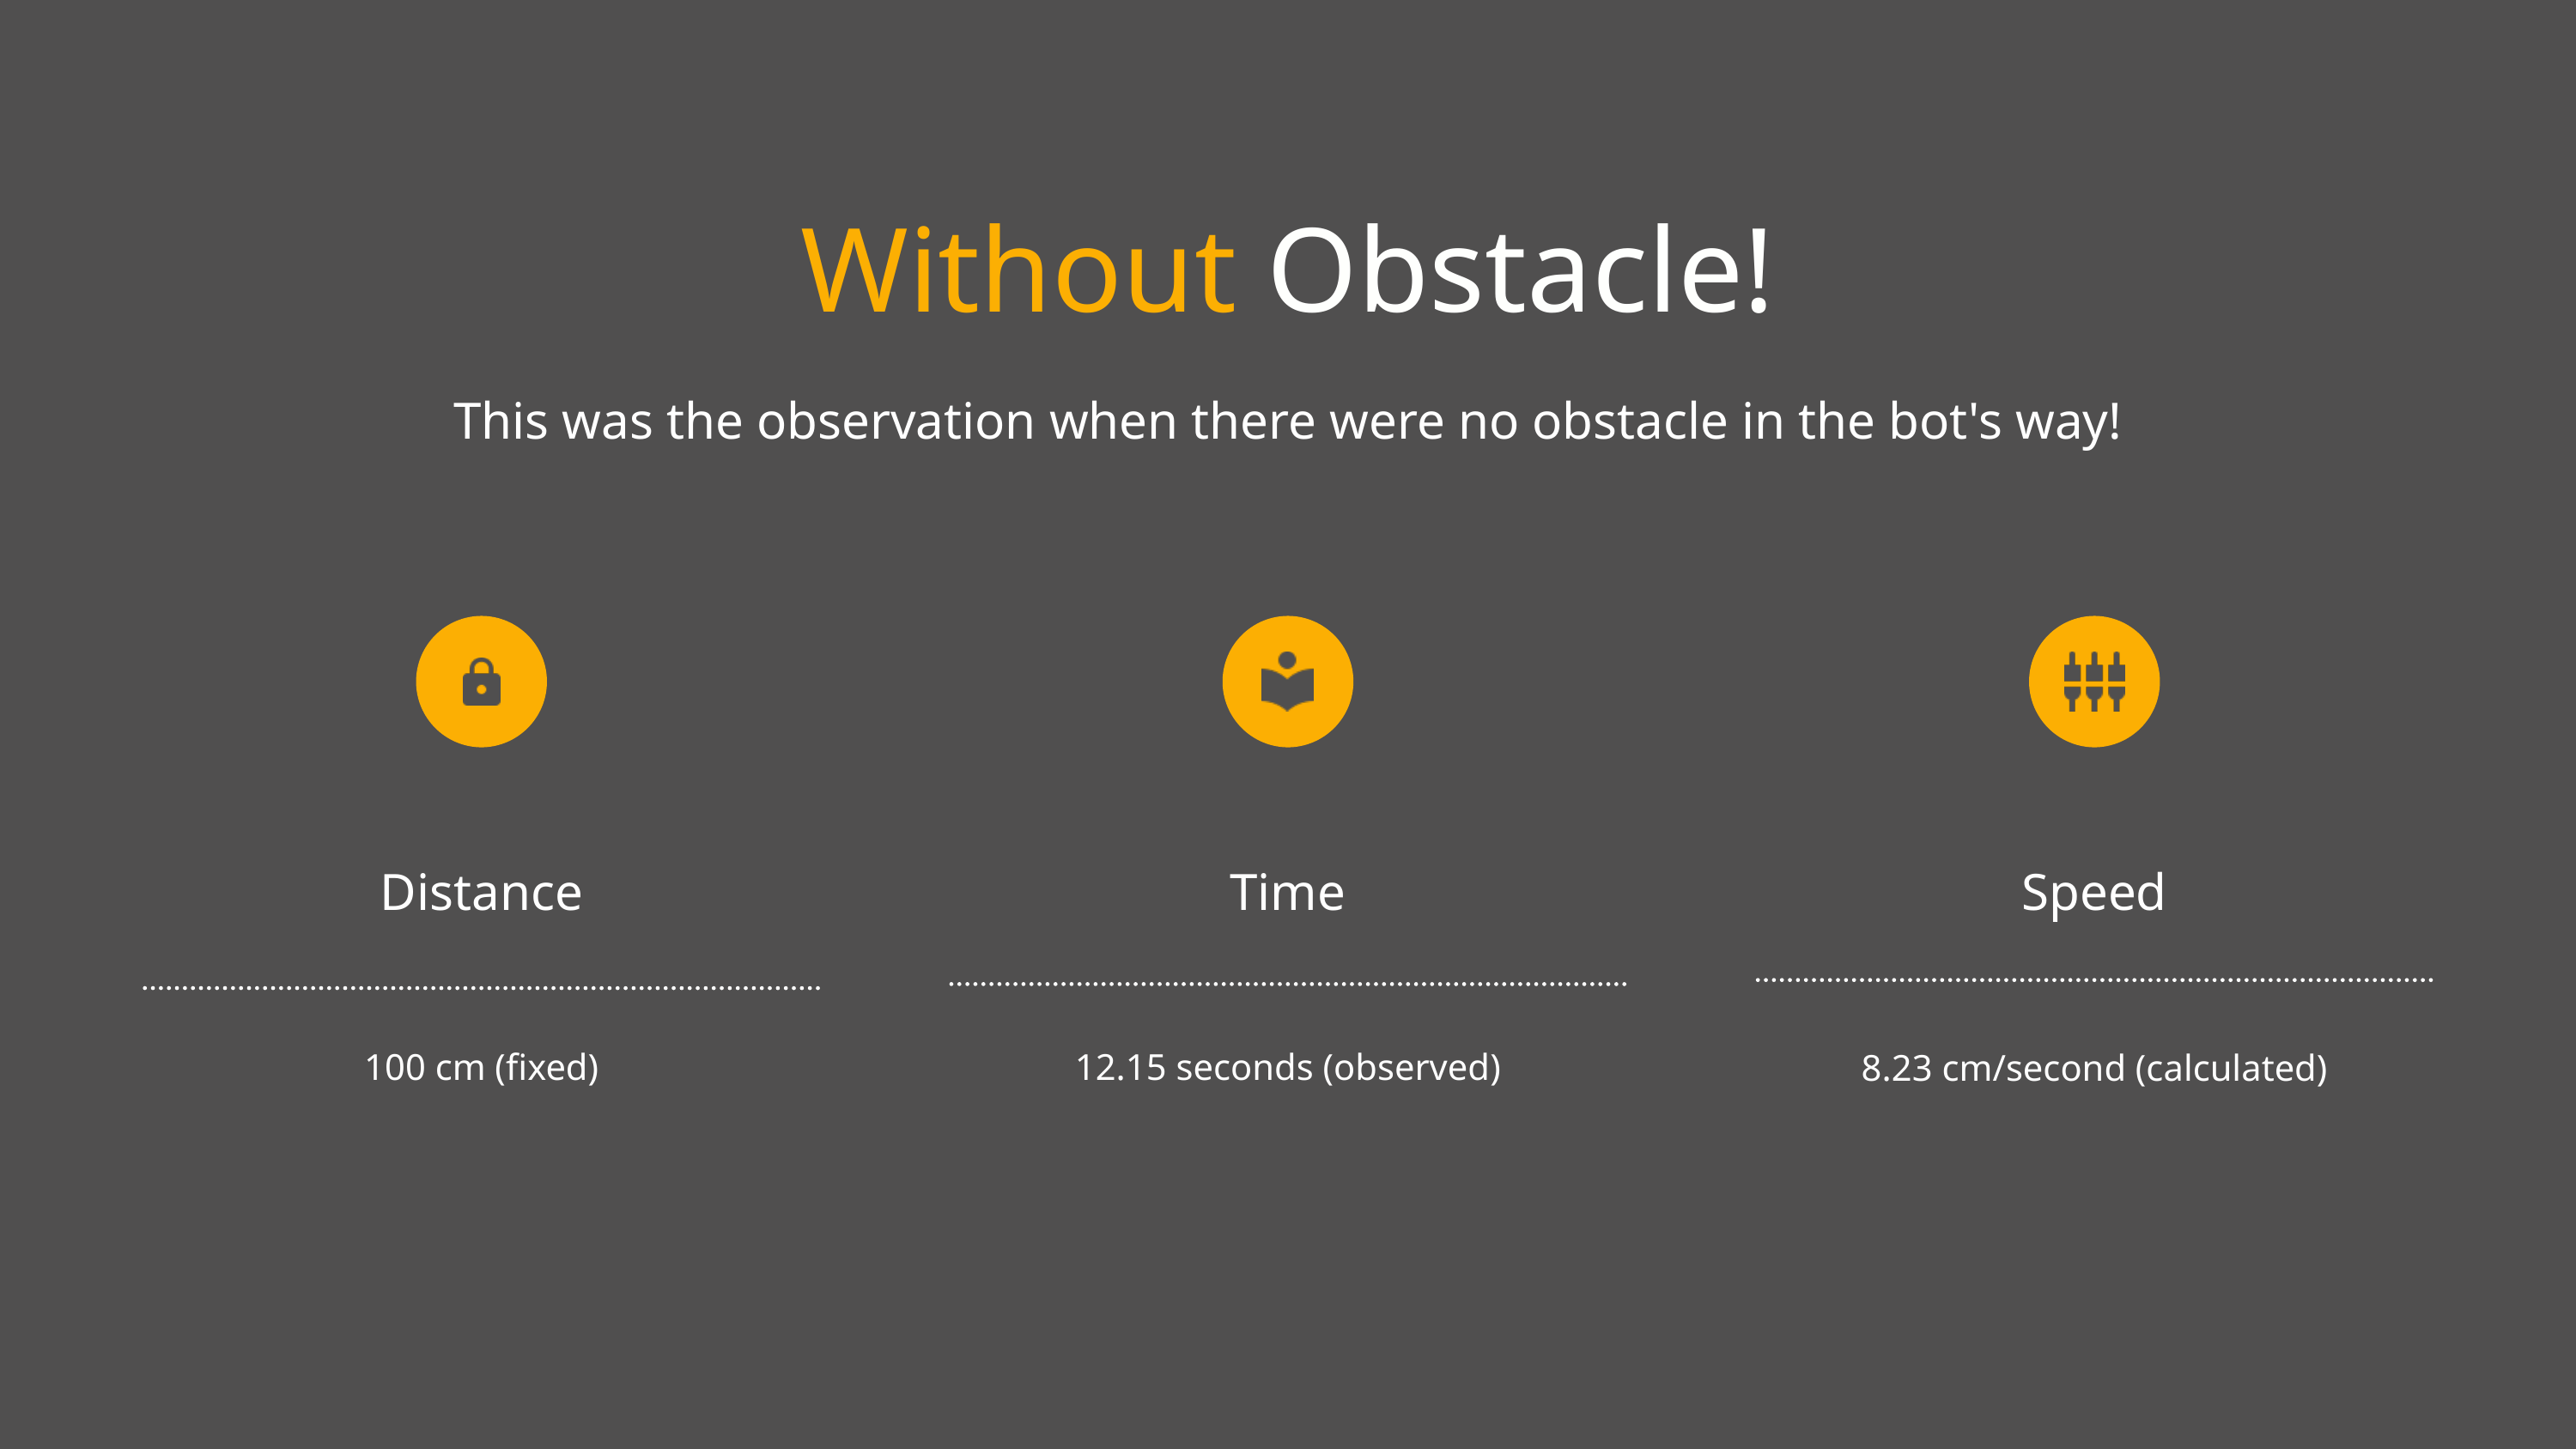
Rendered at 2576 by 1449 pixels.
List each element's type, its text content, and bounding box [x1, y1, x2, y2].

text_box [270, 195, 2306, 443]
text_box 12.15 seconds (observed) [951, 1037, 1625, 1088]
text_box 100 cm (fixed) [144, 1037, 818, 1088]
text_box 8.23 cm/second (calculated) [1758, 1038, 2432, 1089]
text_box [415, 615, 548, 748]
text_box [2028, 615, 2161, 748]
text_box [1222, 615, 1354, 748]
text_box Time [951, 850, 1625, 921]
text_box Speed [1758, 850, 2432, 921]
text_box Distance [144, 850, 818, 921]
